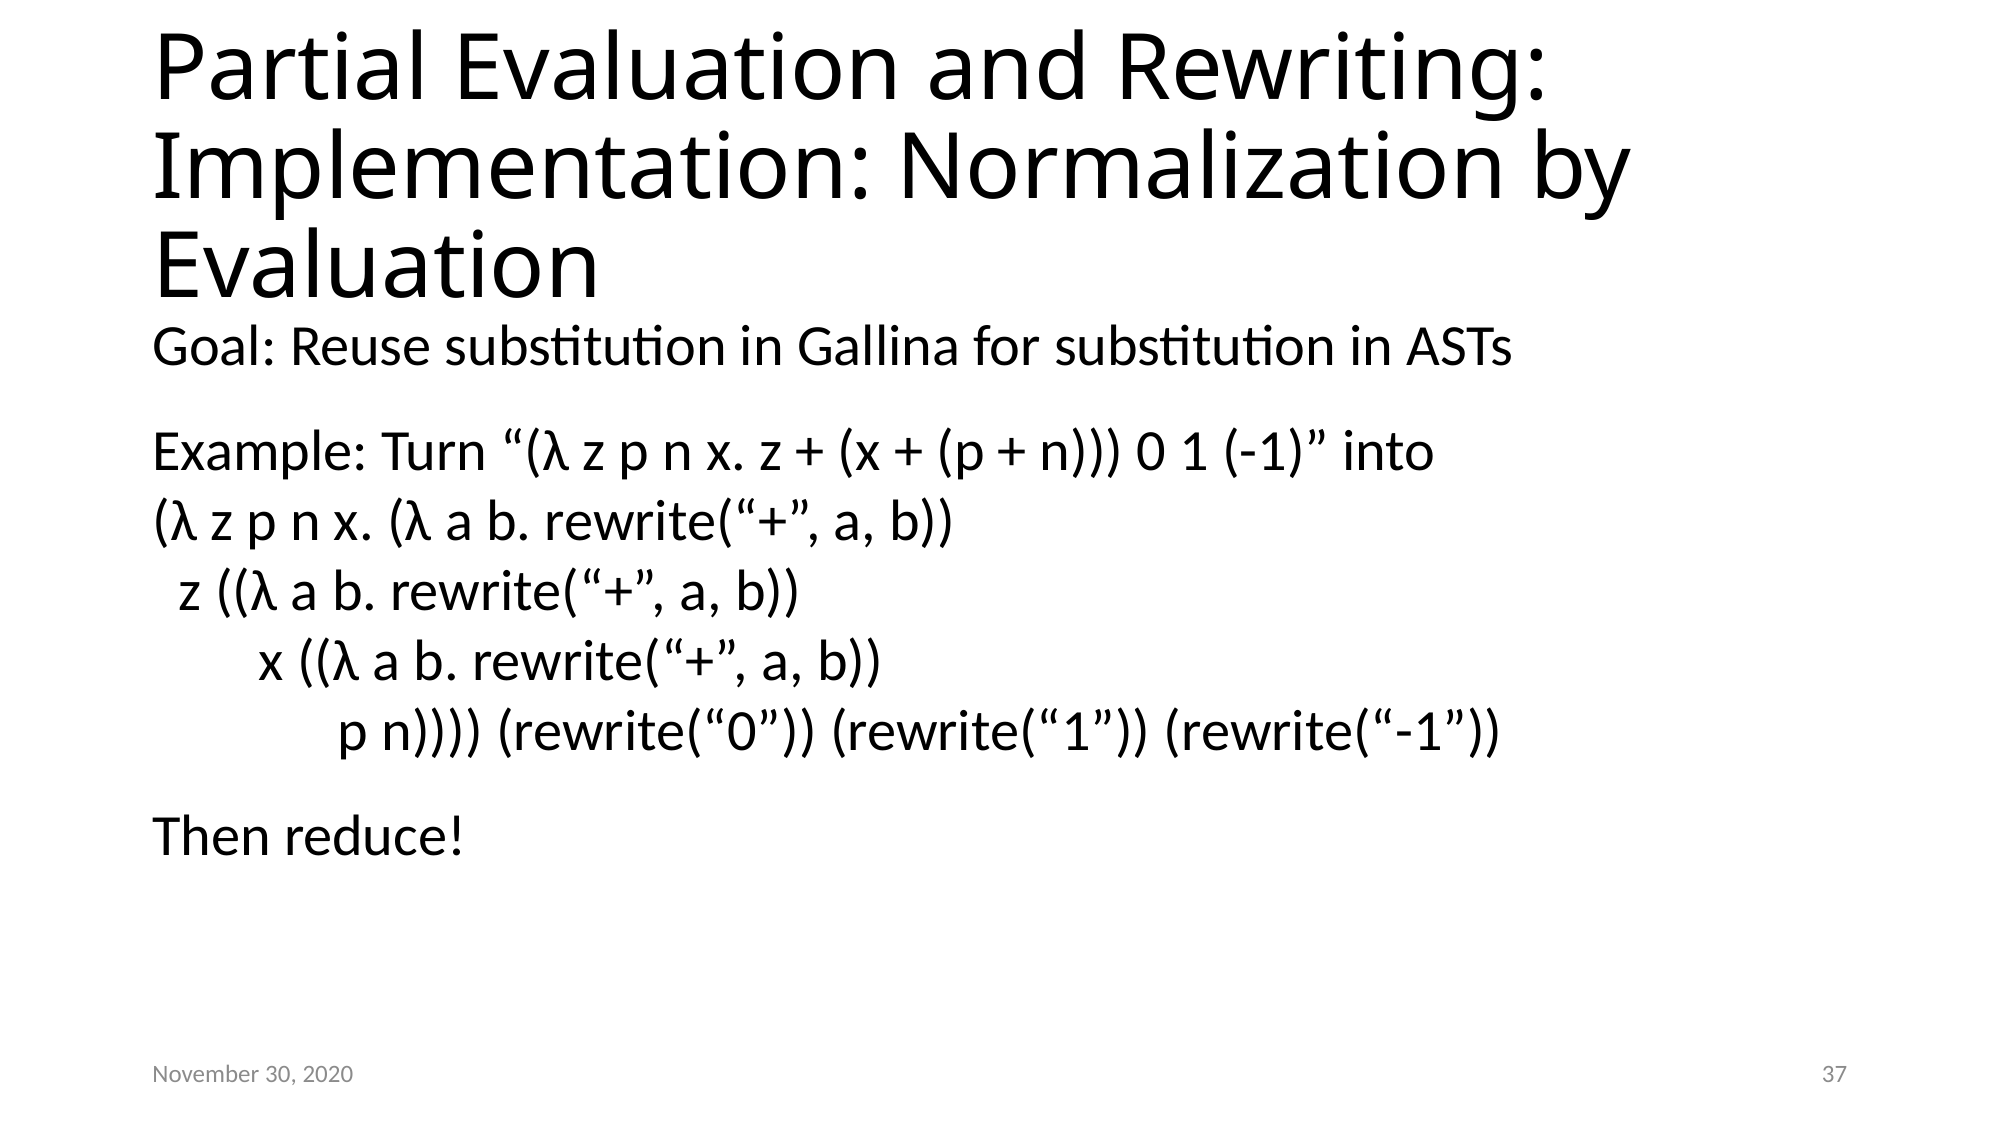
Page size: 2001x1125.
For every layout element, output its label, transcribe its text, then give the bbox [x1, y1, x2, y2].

slide_number 37 [1412, 1042, 1863, 1103]
title Partial Evaluation and Rewriting: Implementation: Normalization by Evaluation [137, 59, 1863, 278]
list Goal: Reuse substitution in Gallina for substitution in ASTs Example: Turn “(λ z p n x. z + (x + (p + n))) 0 1 (-1)” into (λ z p n x. (λ a b. rewrite(“+”, a, b)) z ((λ a b. rewrite(“+”, a, b)) x ((λ a b. rewrite(“+”, a, b)) p n)))) (rewrite(“0”)) (rewrite(“1”)) (rewrite(“-1”)) Then reduce! [137, 299, 1863, 1014]
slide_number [137, 1042, 588, 1103]
